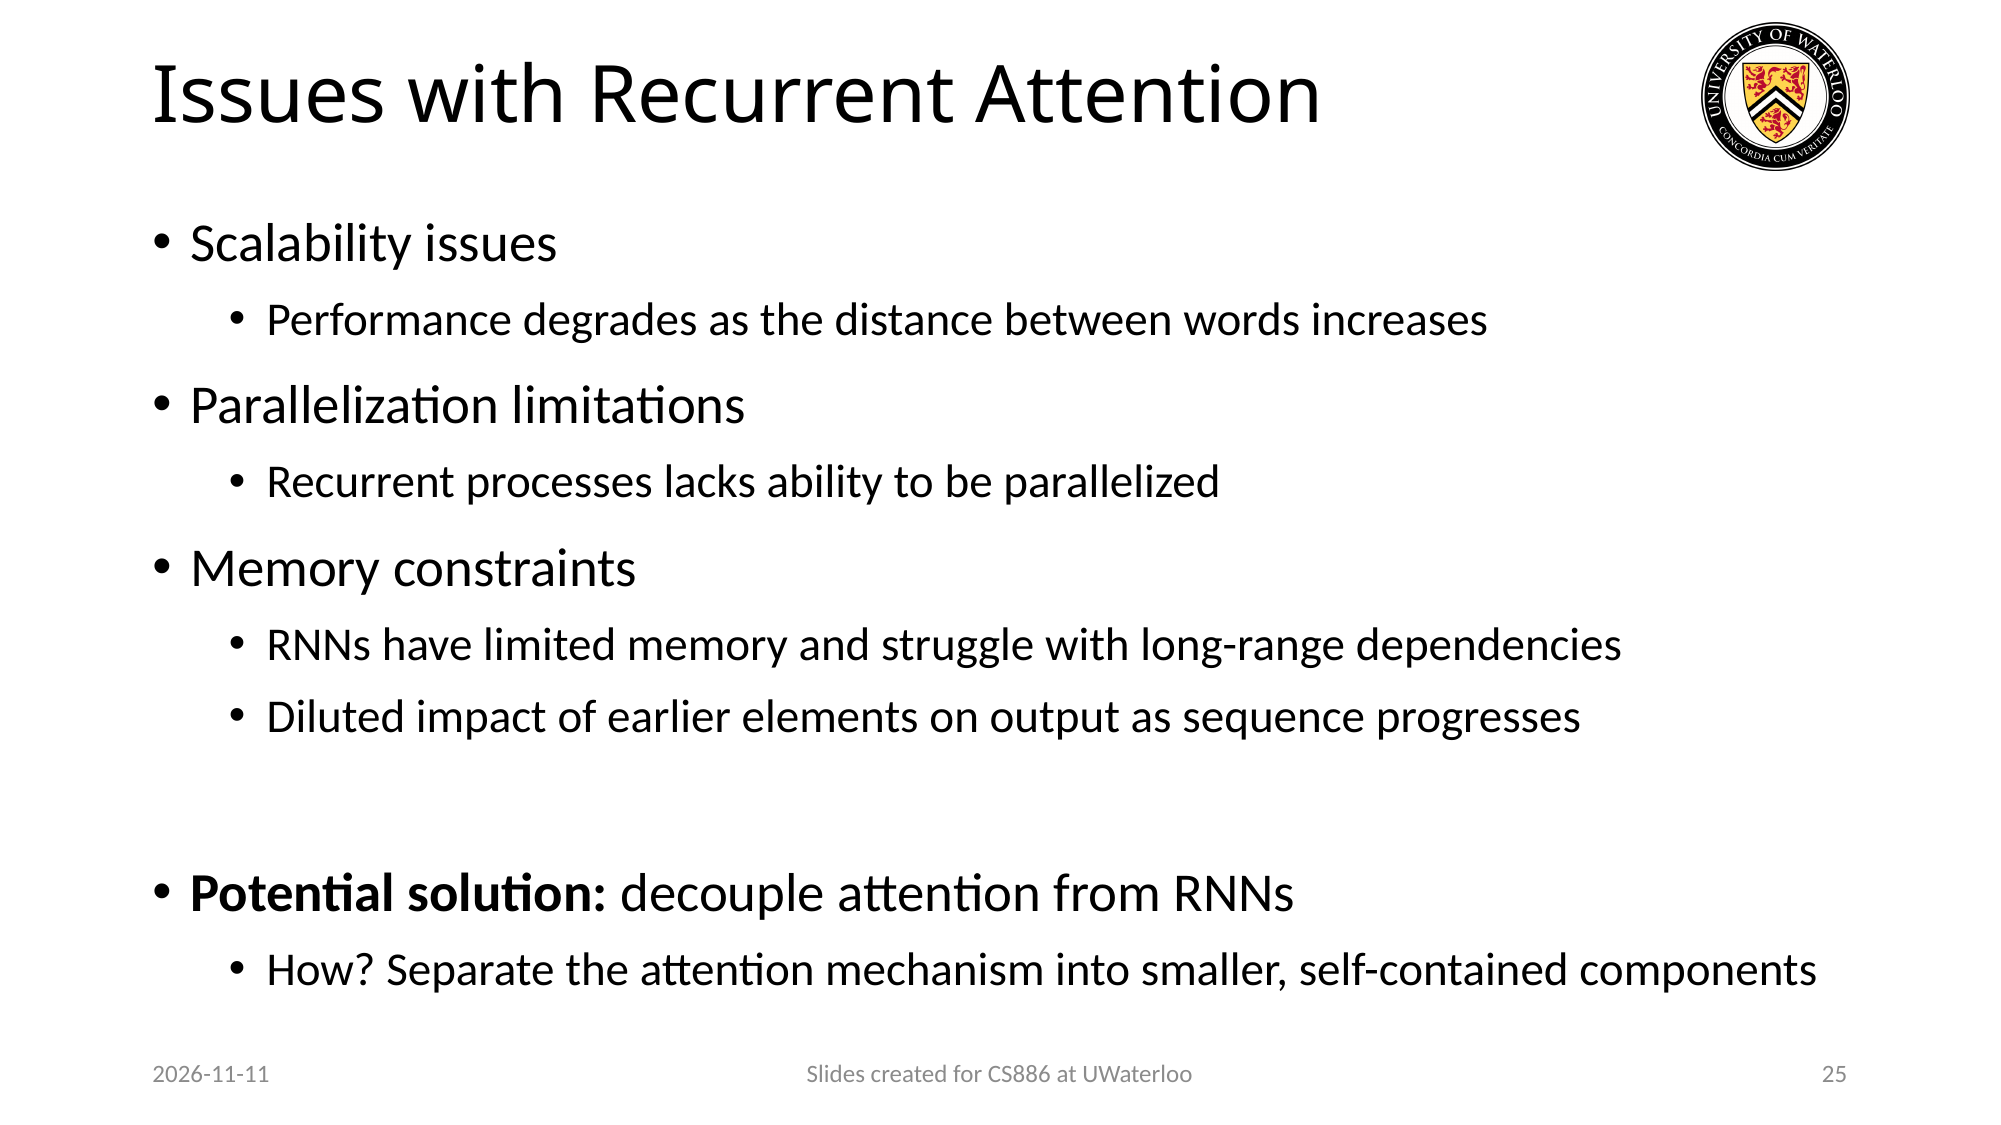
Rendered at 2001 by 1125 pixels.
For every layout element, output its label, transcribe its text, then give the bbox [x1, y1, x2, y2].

footer Slides created for CS886 at UWaterloo [662, 1042, 1338, 1103]
title Issues with Recurrent Attention [137, 22, 1863, 171]
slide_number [137, 1042, 588, 1103]
list Scalability issues Performance degrades as the distance between words increases Parallelization limitations Recurrent processes lacks ability to be parallelized Memory constraints RNNs have limited memory and struggle with long-range dependencies Diluted impact of earlier elements on output as sequence progresses Potential solution: decouple attention from RNNs How? Separate the attention mechanism into smaller, self-contained components [137, 206, 1863, 1014]
slide_number 25 [1412, 1042, 1863, 1103]
